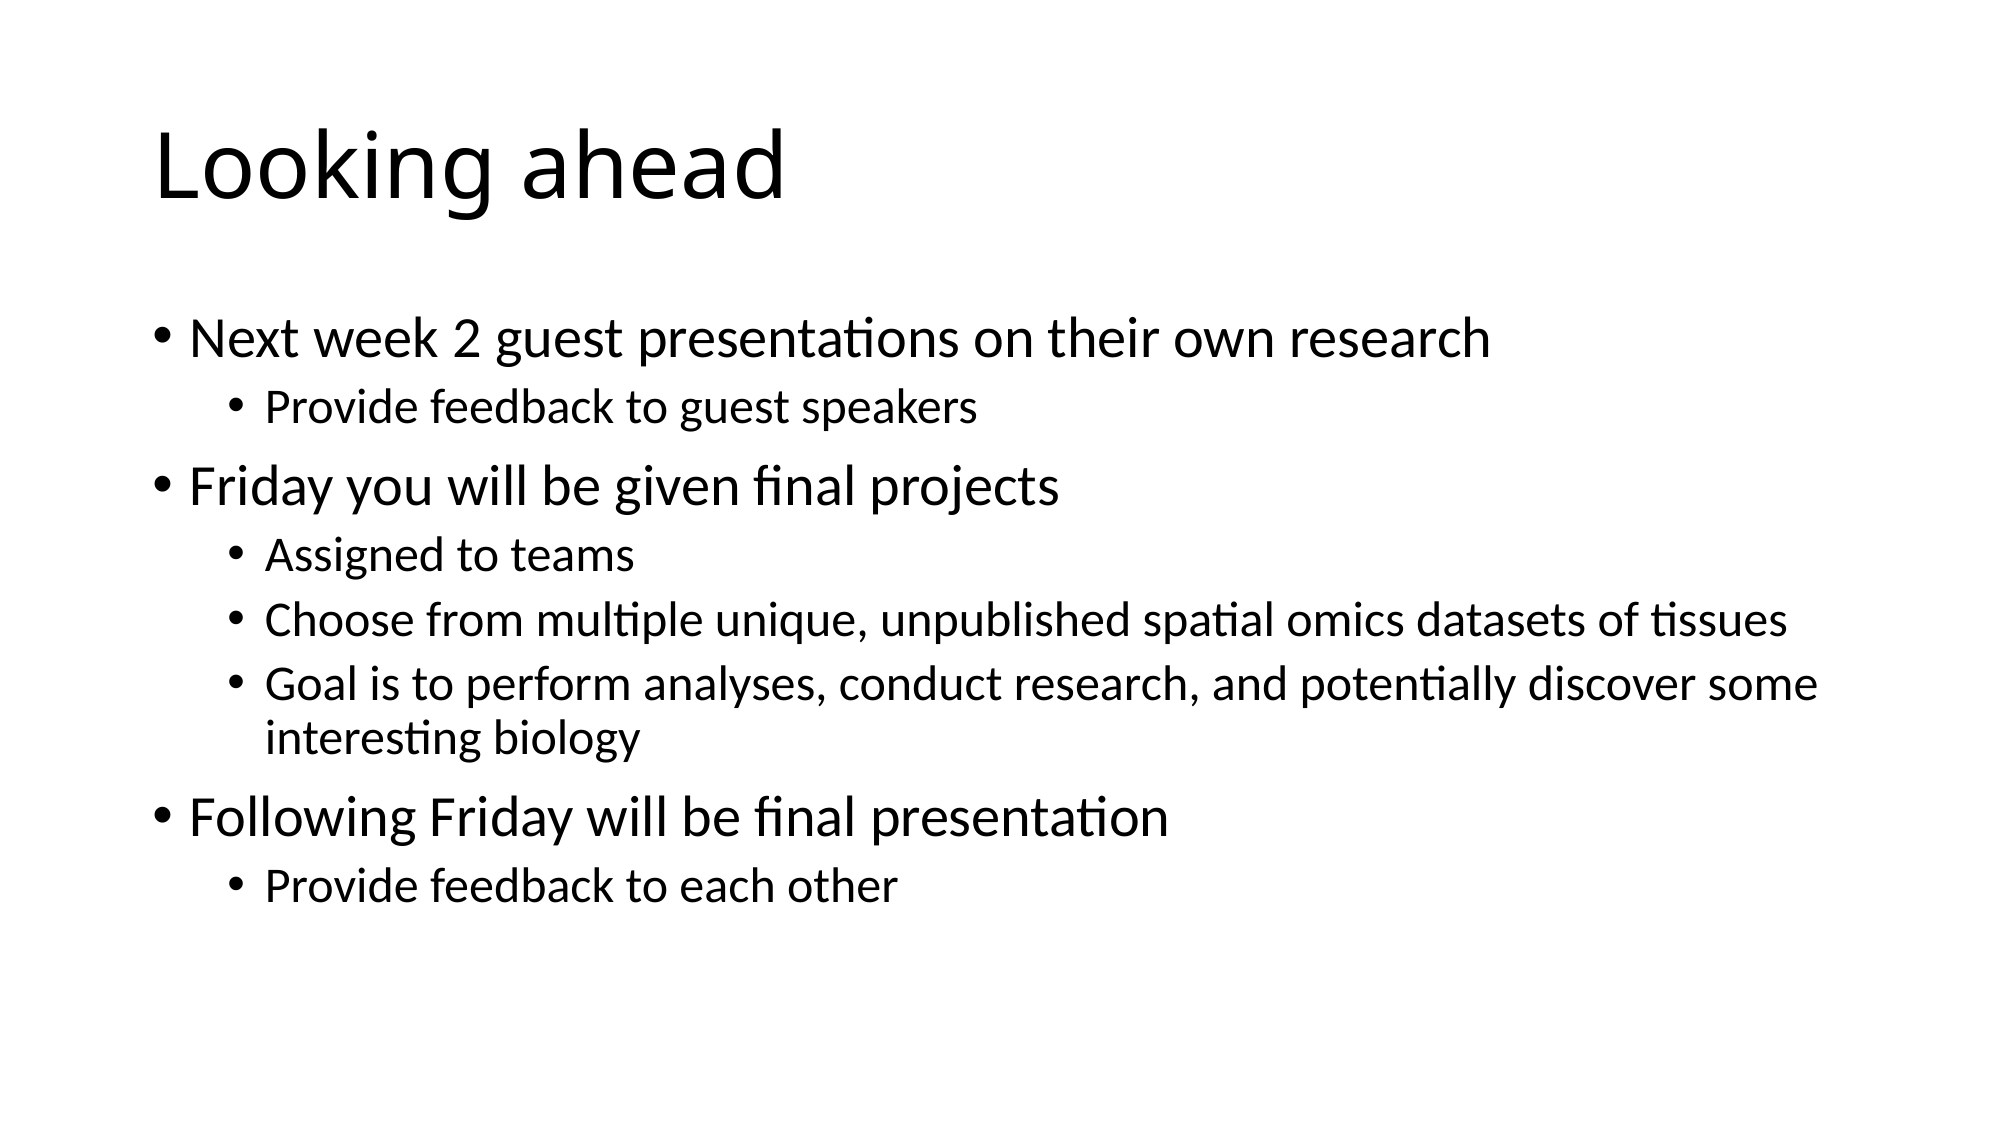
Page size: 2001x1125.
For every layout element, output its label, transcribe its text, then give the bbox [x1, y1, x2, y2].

title Looking ahead [137, 59, 1863, 278]
list Next week 2 guest presentations on their own research Provide feedback to guest speakers Friday you will be given final projects Assigned to teams Choose from multiple unique, unpublished spatial omics datasets of tissues Goal is to perform analyses, conduct research, and potentially discover some interesting biology Following Friday will be final presentation Provide feedback to each other [137, 299, 1863, 1014]
